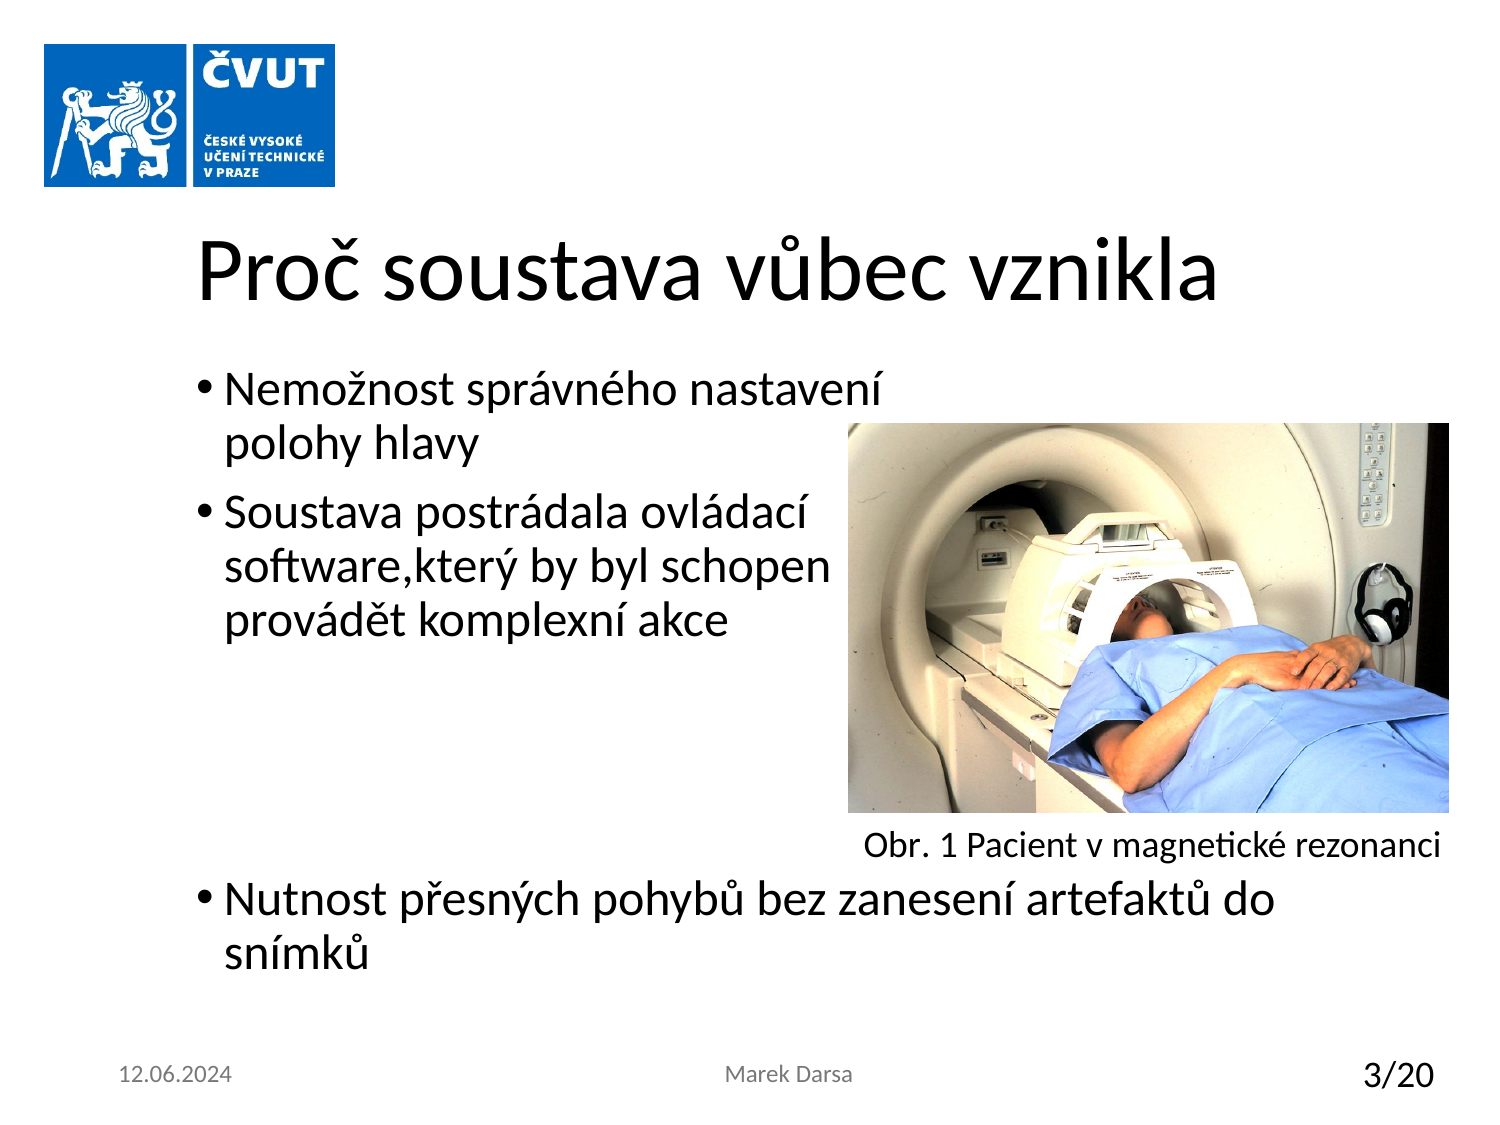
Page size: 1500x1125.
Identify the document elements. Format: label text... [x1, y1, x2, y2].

title Proč soustava vůbec vznikla [180, 186, 1397, 354]
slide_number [103, 1042, 441, 1103]
picture [44, 44, 335, 187]
picture [848, 422, 1449, 813]
text_box Obr. 1 Pacient v magnetické rezonanci [848, 812, 1500, 872]
footer Marek Darsa [535, 1042, 1043, 1103]
list Nemožnost správného nastavení polohy hlavy Soustava postrádala ovládací software,který by byl schopen provádět komplexní akce Nutnost přesných pohybů bez zanesení artefaktů do snímků [180, 354, 1397, 1014]
